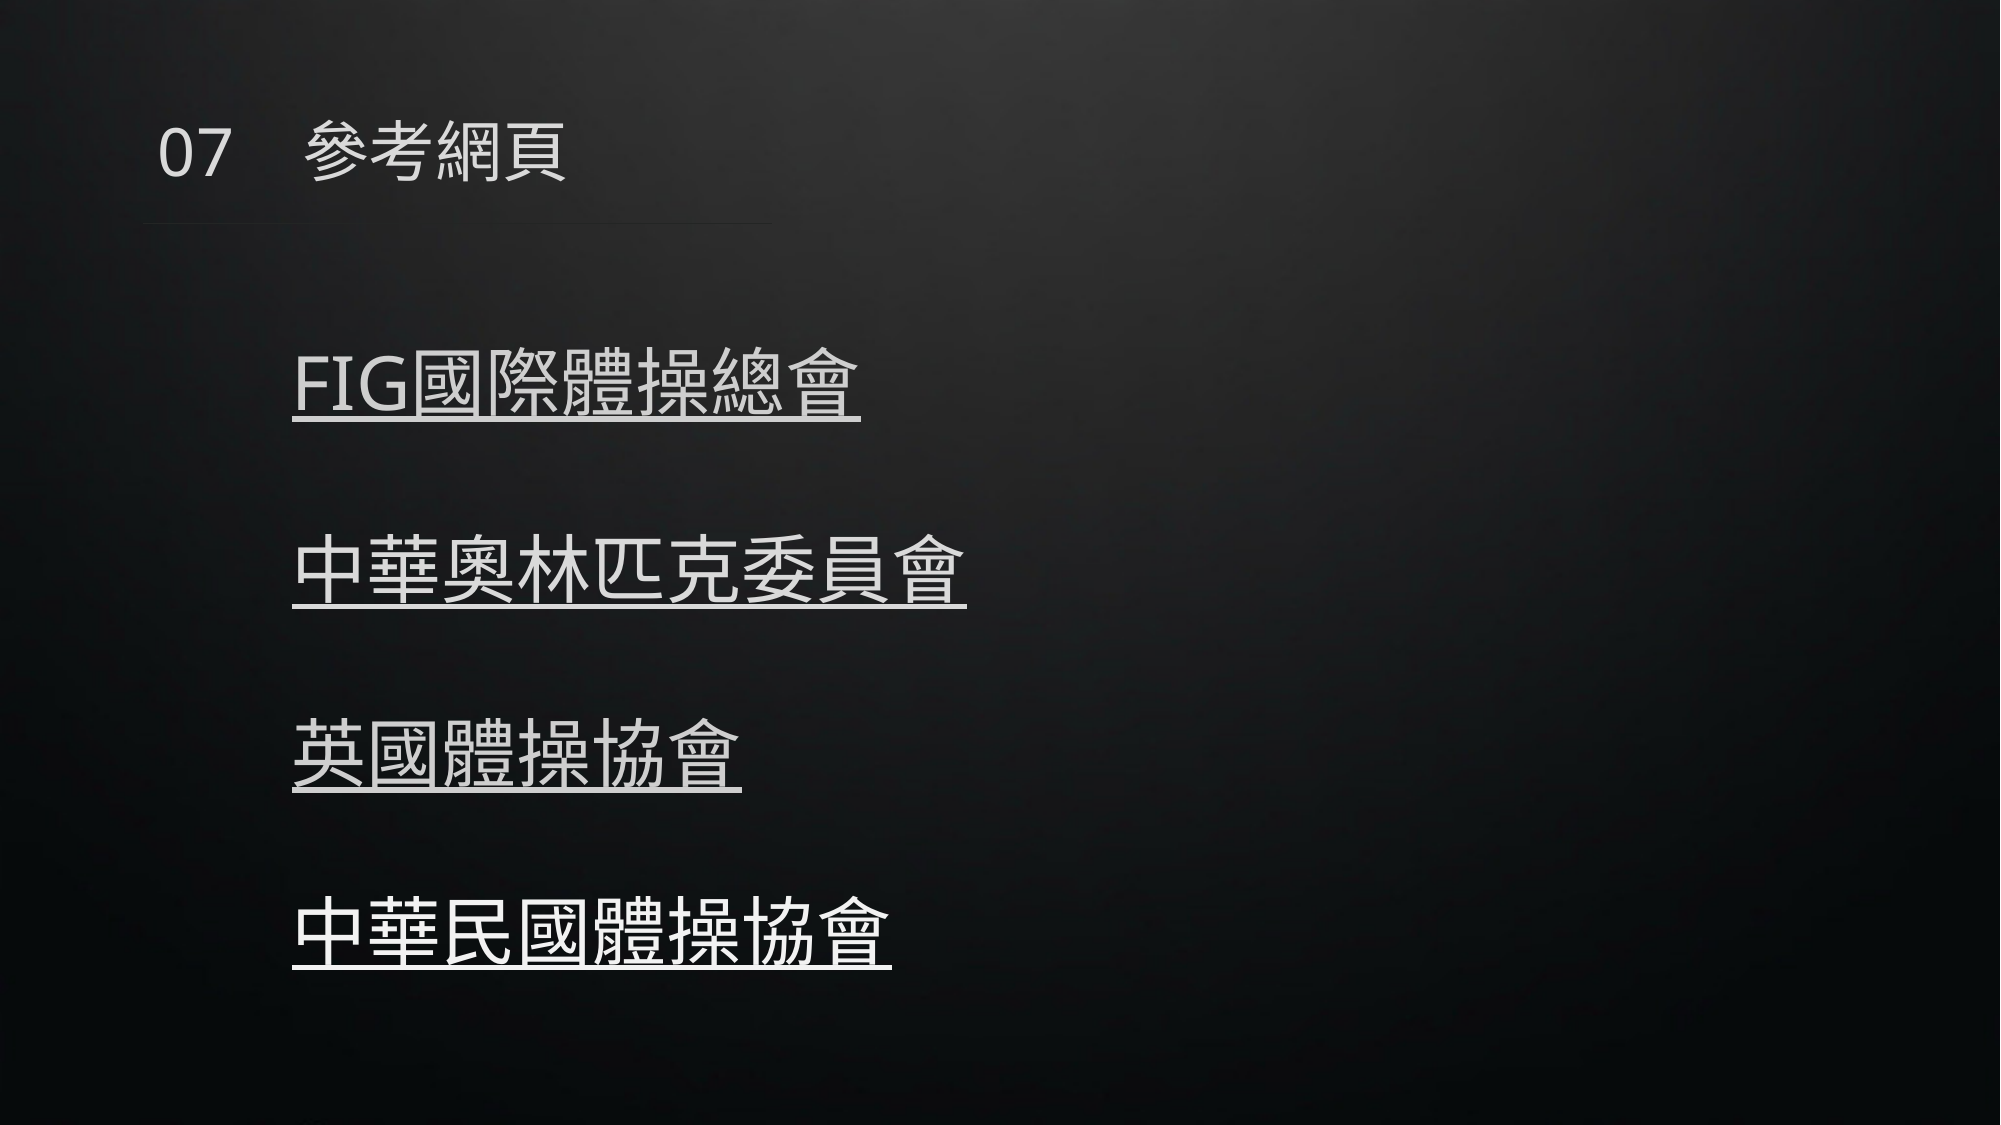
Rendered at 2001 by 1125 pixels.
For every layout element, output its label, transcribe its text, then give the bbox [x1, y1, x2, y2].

text_box FIG國際體操總會 [277, 328, 1092, 452]
text_box 07 參考網頁 [143, 102, 718, 197]
text_box 英國體操協會 [277, 699, 881, 823]
text_box [232, 328, 1059, 465]
text_box 中華奧林匹克委員會 [277, 515, 1044, 621]
text_box 中華民國體操協會 [277, 877, 971, 1001]
picture [0, 0, 2000, 1125]
